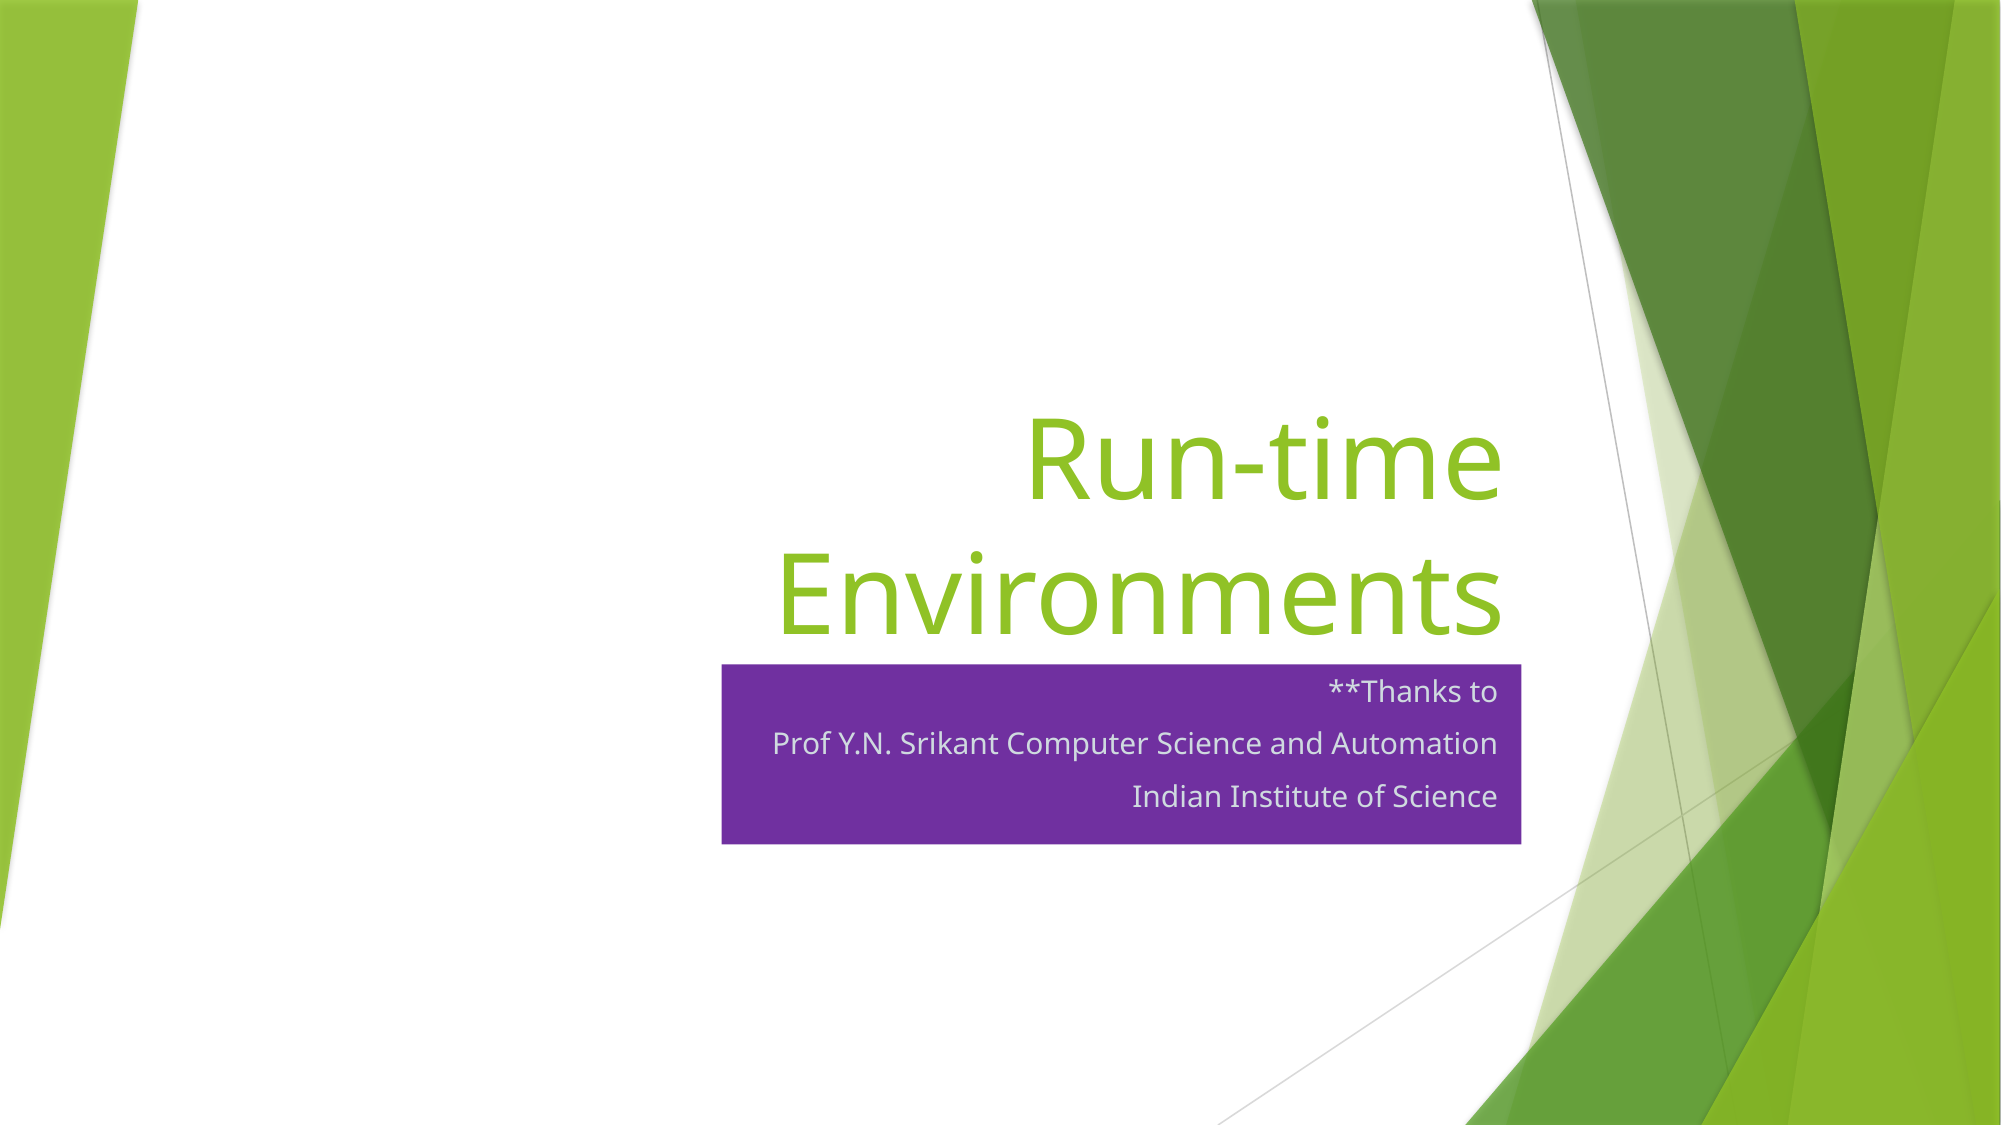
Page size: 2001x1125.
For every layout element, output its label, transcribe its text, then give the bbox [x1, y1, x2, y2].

title Run-time Environments [247, 394, 1522, 665]
subtitle **Thanks to Prof Y.N. Srikant Computer Science and Automation Indian Institute of Science [721, 664, 1522, 845]
